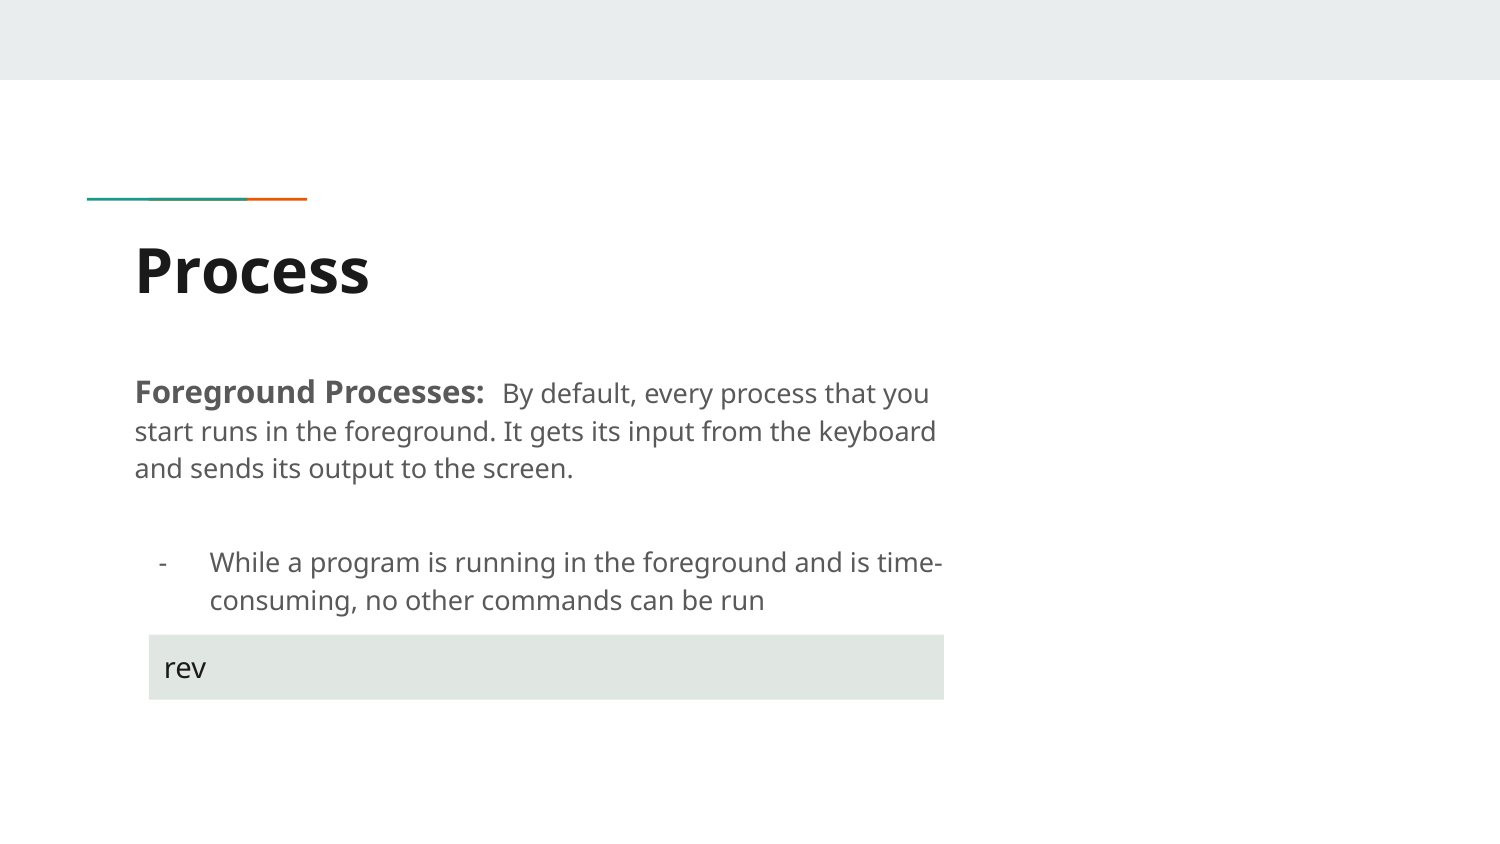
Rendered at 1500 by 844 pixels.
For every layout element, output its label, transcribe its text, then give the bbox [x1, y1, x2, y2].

text_box Foreground Processes: By default, every process that you start runs in the foreground. It gets its input from the keyboard and sends its output to the screen. [119, 351, 973, 500]
text_box rev [148, 634, 944, 700]
title Process [119, 216, 1381, 305]
text_box While a program is running in the foreground and is time-consuming, no other commands can be run [119, 526, 973, 631]
